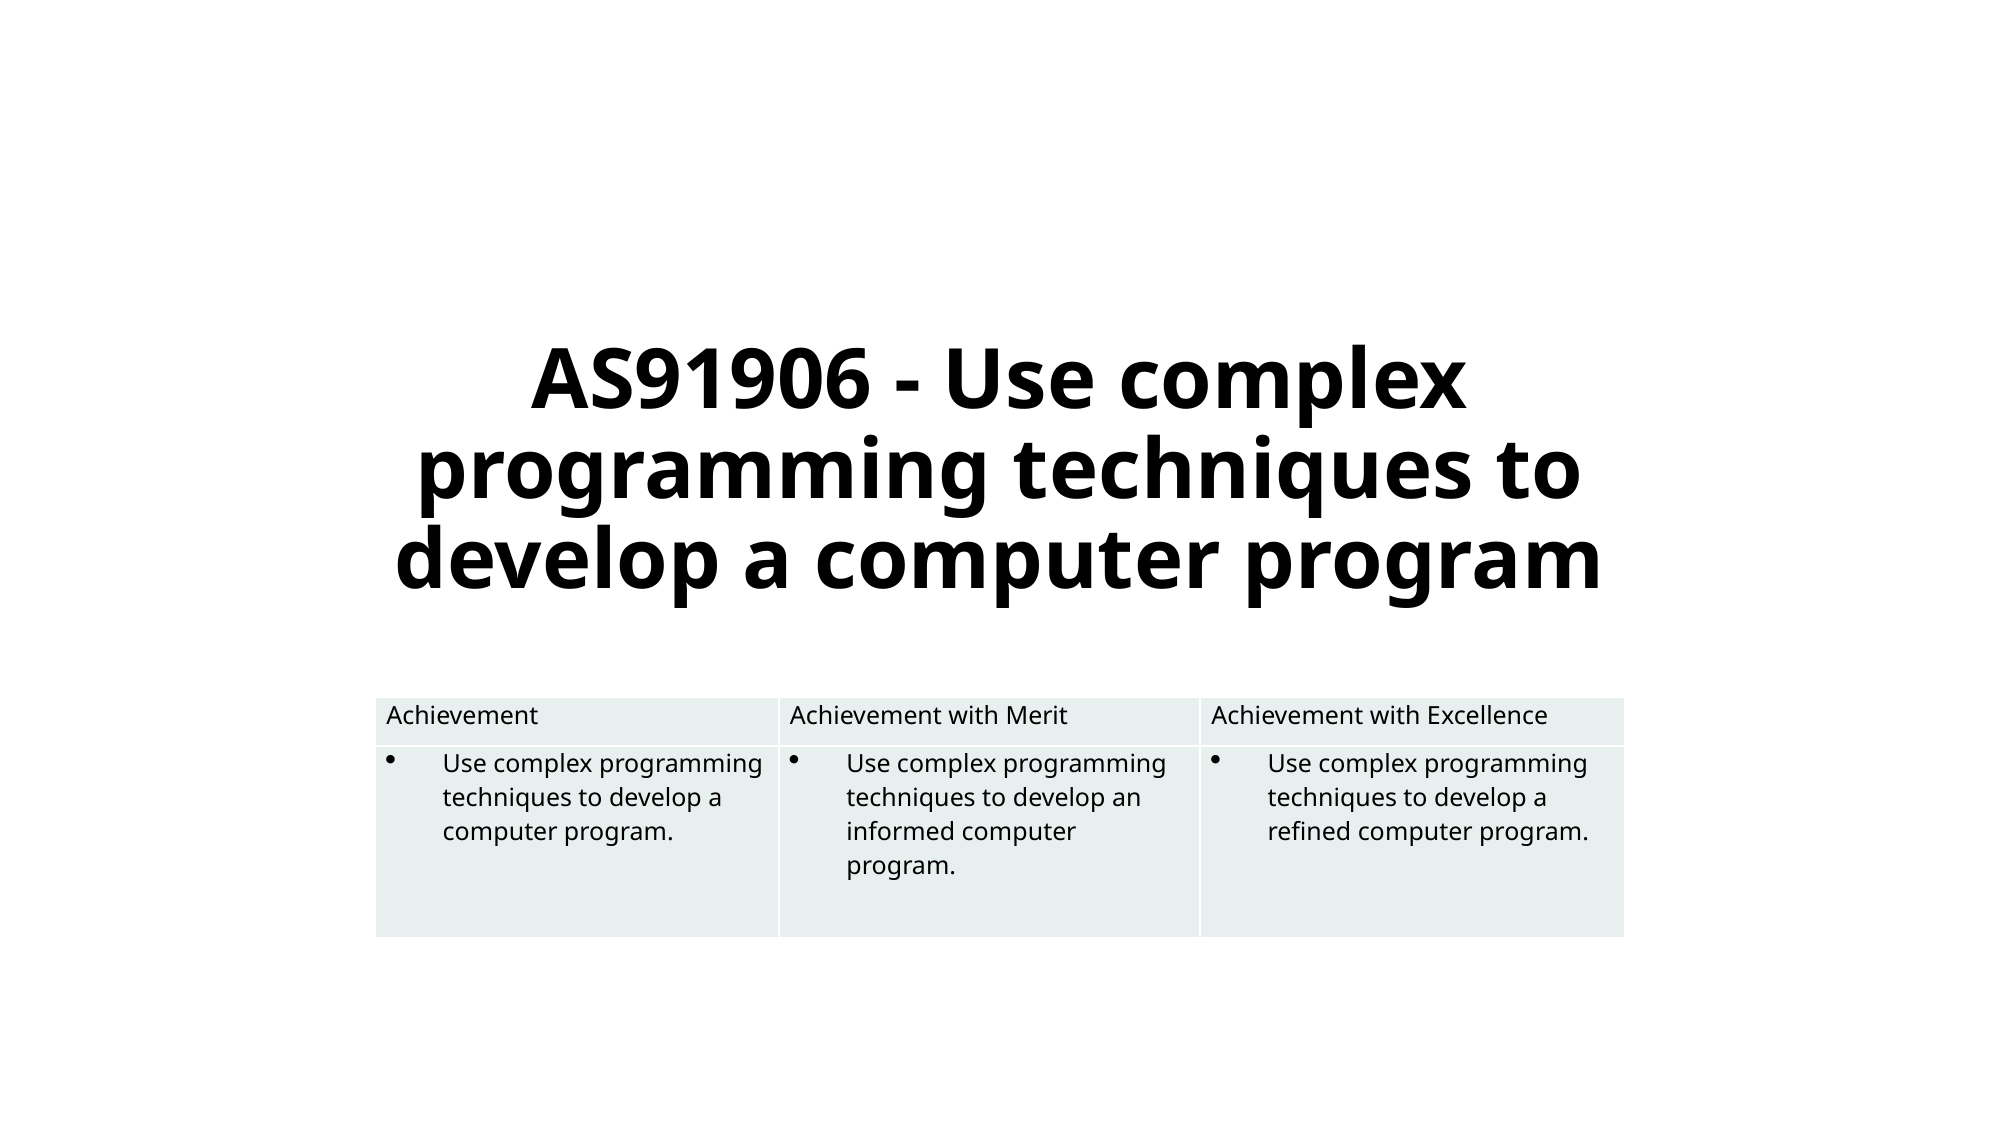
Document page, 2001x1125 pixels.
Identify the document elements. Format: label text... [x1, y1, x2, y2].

table_cell Use complex programming techniques to develop a refined computer program. [1201, 747, 1624, 937]
table_header Achievement with Excellence [1201, 698, 1624, 745]
table_header Achievement with Merit [780, 698, 1199, 745]
table_cell Use complex programming techniques to develop a computer program. [376, 747, 778, 937]
title AS91906 - Use complex programming techniques to develop a computer program [377, 184, 1623, 615]
table_cell Use complex programming techniques to develop an informed computer program. [780, 747, 1199, 937]
table_header Achievement [376, 698, 778, 745]
